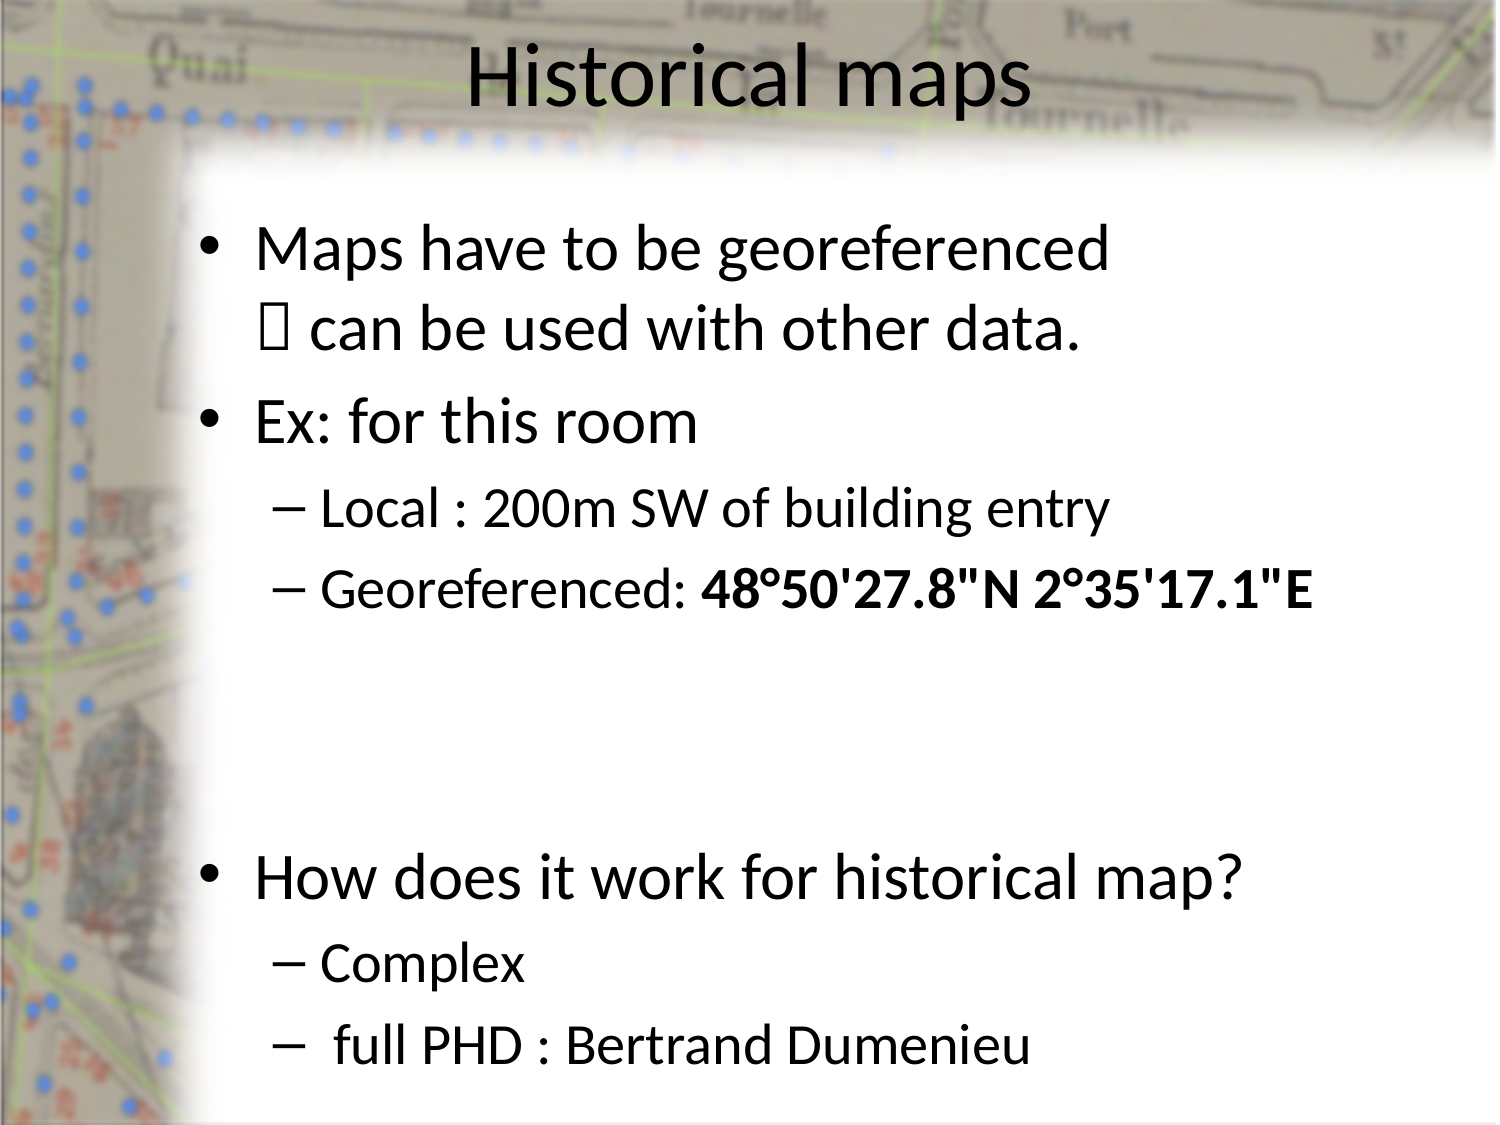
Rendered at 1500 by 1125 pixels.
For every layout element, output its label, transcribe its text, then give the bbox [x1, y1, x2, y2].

title Historical maps [75, 0, 1425, 143]
picture [0, 0, 1496, 1125]
list Maps have to be georeferenced  can be used with other data. Ex: for this room Local : 200m SW of building entry Georeferenced: 48°50'27.8"N 2°35'17.1"E How does it work for historical map? Complex full PHD : Bertrand Dumenieu [183, 196, 1425, 1125]
